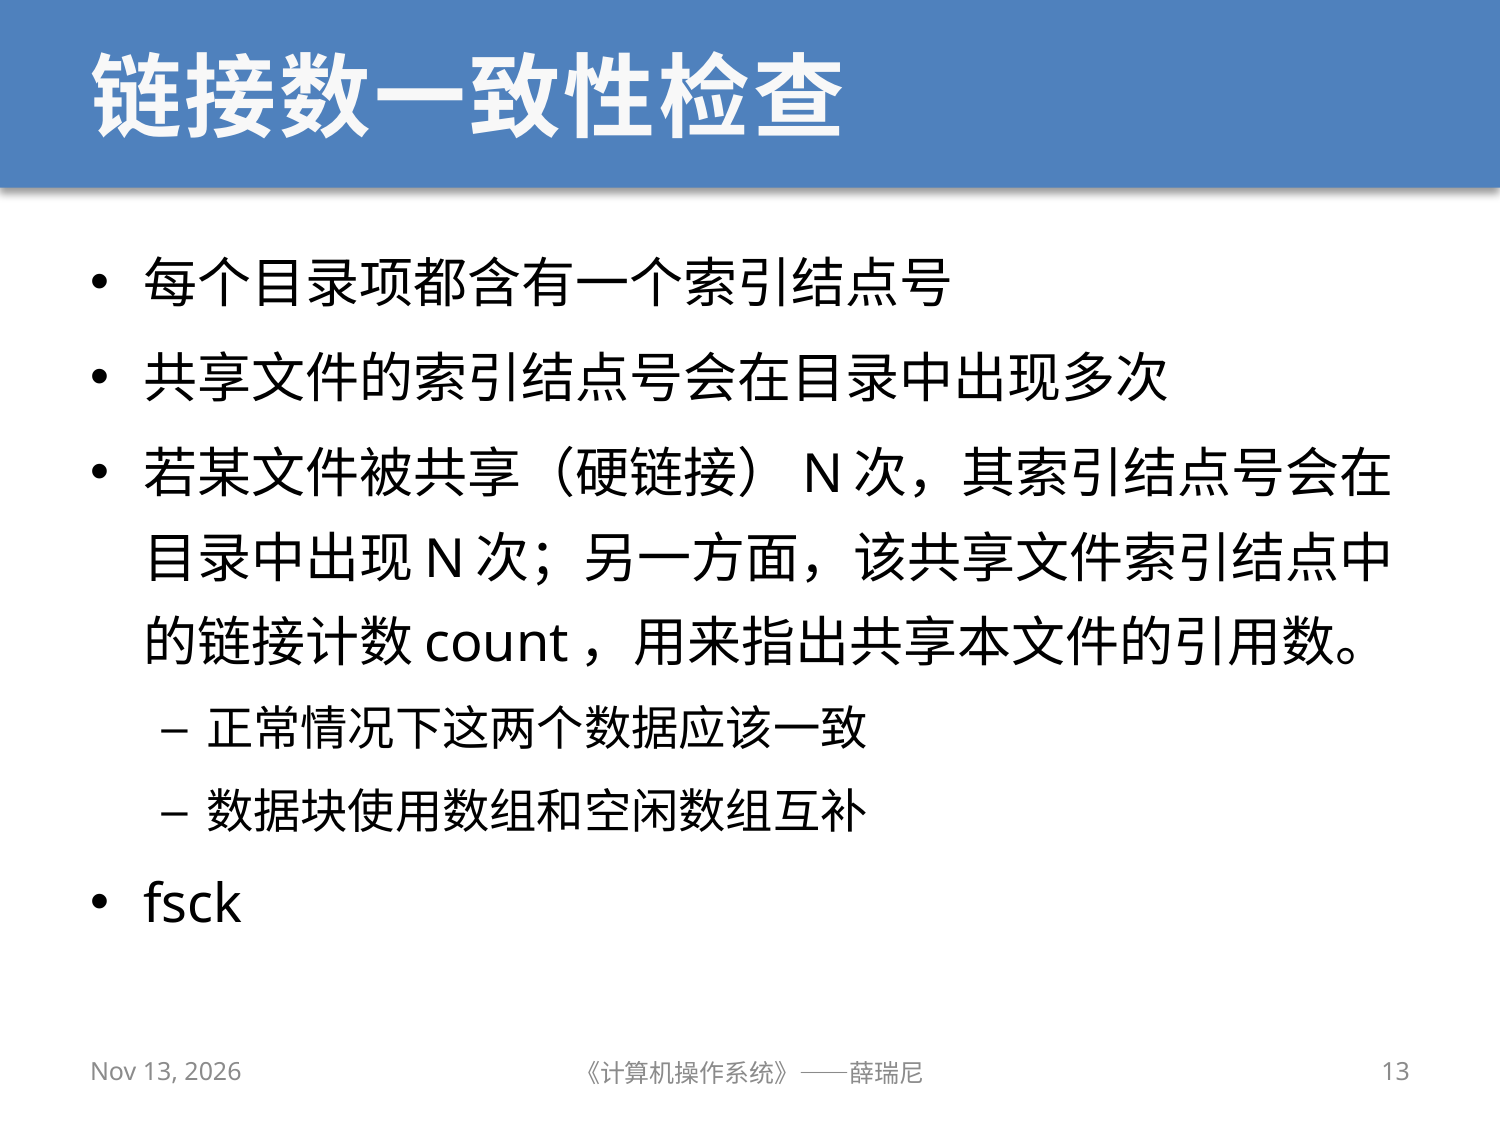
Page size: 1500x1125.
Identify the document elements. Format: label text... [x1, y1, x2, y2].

slide_number 13 [1074, 1042, 1425, 1103]
list 每个目录项都含有一个索引结点号 共享文件的索引结点号会在目录中出现多次 若某文件被共享（硬链接）N次，其索引结点号会在目录中出现N次；另一方面，该共享文件索引结点中的链接计数count，用来指出共享本文件的引用数。 正常情况下这两个数据应该一致 数据块使用数组和空闲数组互补 fsck [75, 221, 1425, 1021]
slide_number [75, 1042, 425, 1103]
footer 《计算机操作系统》——薛瑞尼 [512, 1042, 988, 1103]
title 链接数一致性检查 [75, 0, 1425, 188]
